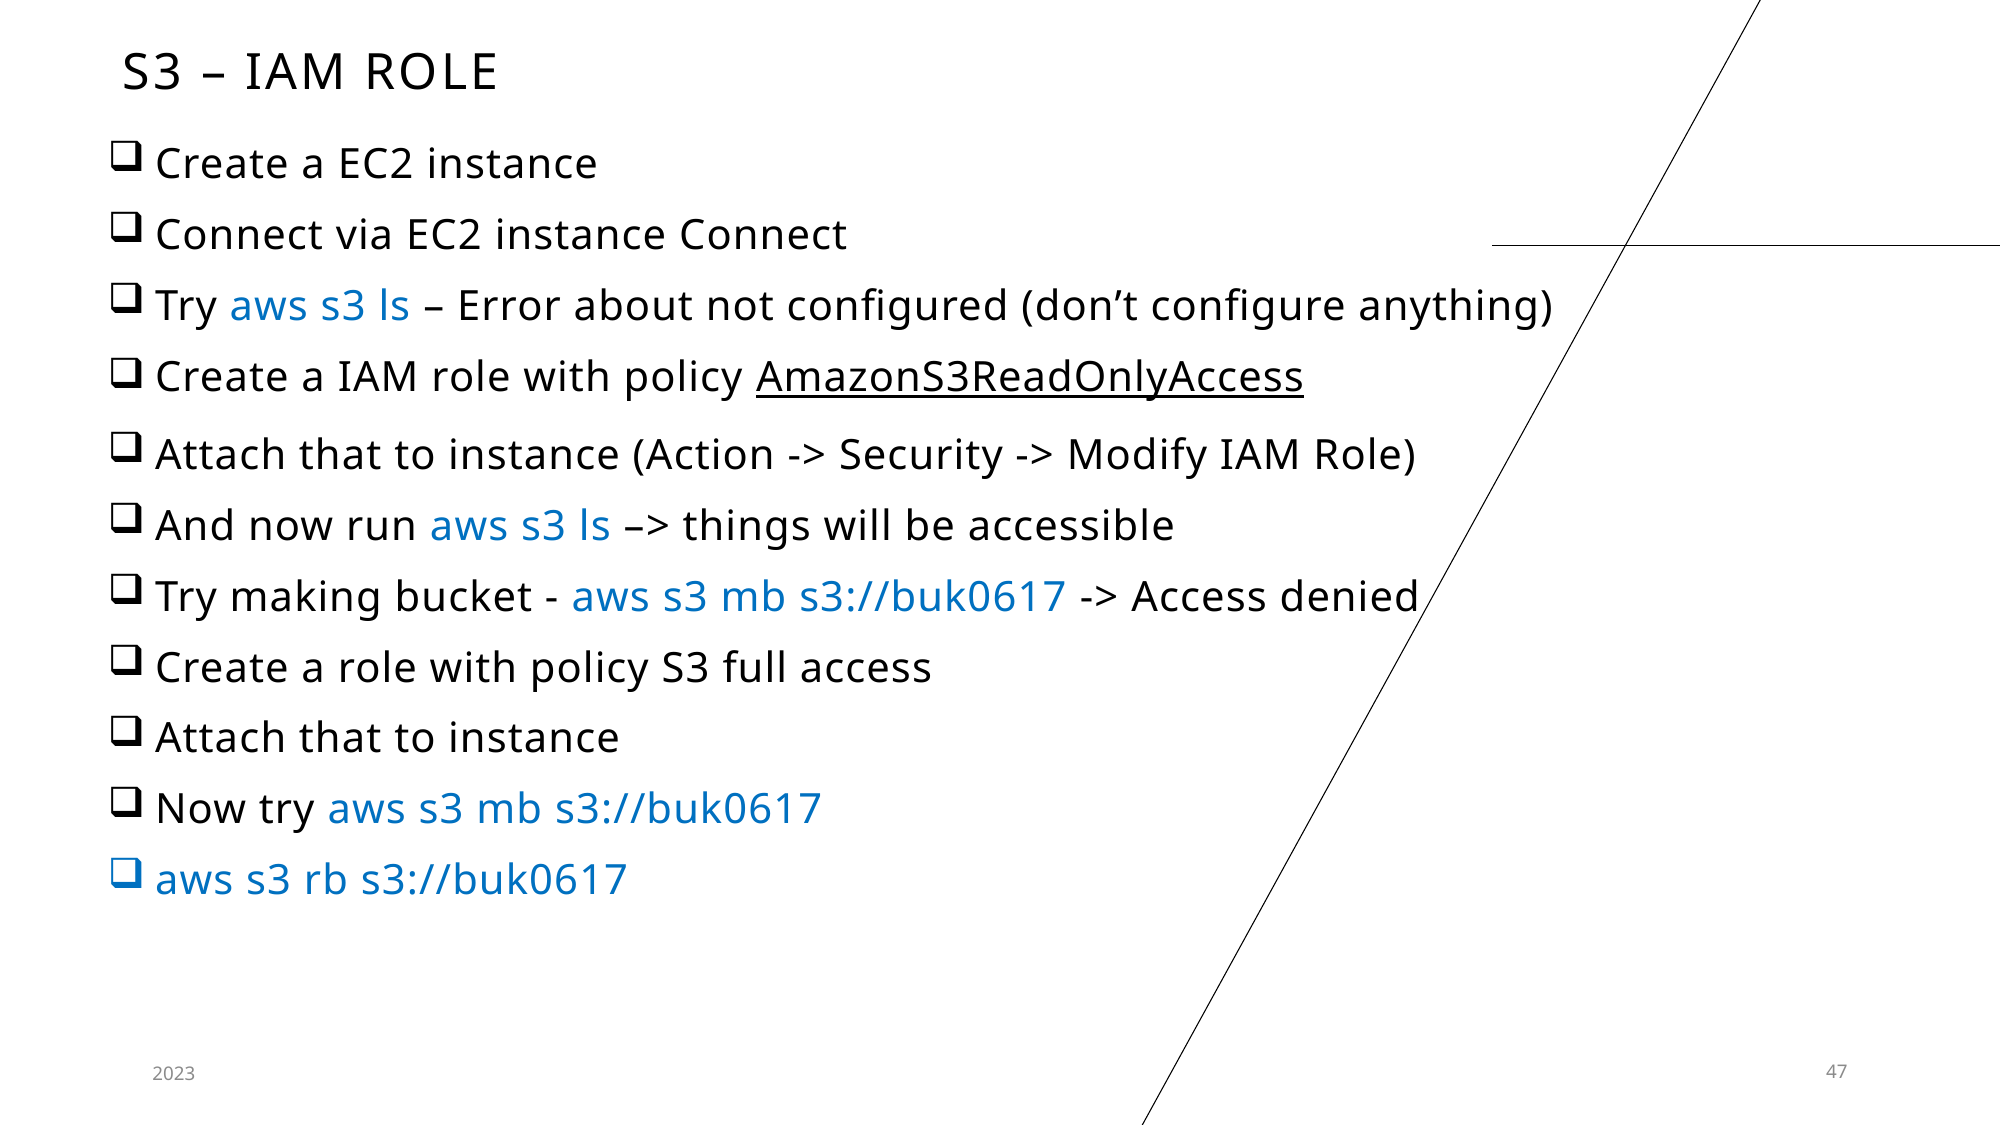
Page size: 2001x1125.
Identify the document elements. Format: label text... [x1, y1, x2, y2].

slide_number 2023 [137, 1042, 338, 1103]
list Create a EC2 instance Connect via EC2 instance Connect Try aws s3 ls – Error about not configured (don’t configure anything) Create a IAM role with policy AmazonS3ReadOnlyAccess Attach that to instance (Action -> Security -> Modify IAM Role) And now run aws s3 ls –> things will be accessible Try making bucket - aws s3 mb s3://buk0617 -> Access denied Create a role with policy S3 full access Attach that to instance Now try aws s3 mb s3://buk0617 aws s3 rb s3://buk0617 [93, 129, 1848, 1030]
title S3 – IAM Role [108, 23, 1445, 108]
slide_number 47 [1412, 1042, 1863, 1103]
